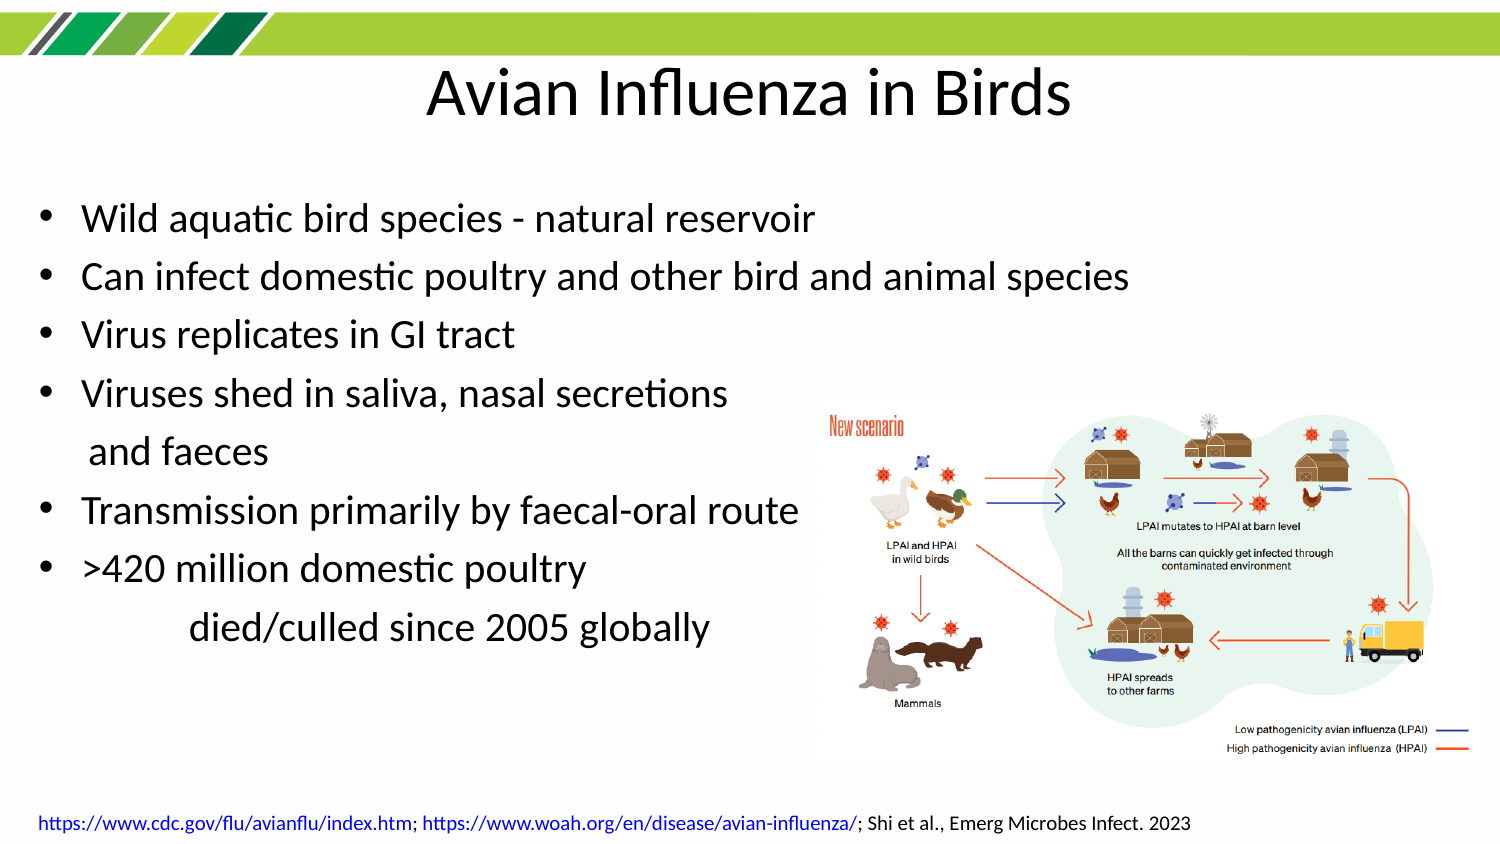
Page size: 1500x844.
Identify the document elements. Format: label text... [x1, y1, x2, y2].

list Wild aquatic bird species - natural reservoir Can infect domestic poultry and other bird and animal species Virus replicates in GI tract Viruses shed in saliva, nasal secretions and faeces Transmission primarily by faecal-oral route >420 million domestic poultry died/culled since 2005 globally [23, 182, 1473, 776]
title Avian Influenza in Birds [75, 17, 1425, 159]
text_box https://www.cdc.gov/flu/avianflu/index.htm; https://www.woah.org/en/disease/avian-influenza/; Shi et al., Emerg Microbes Infect. 2023 [23, 802, 1207, 842]
picture [0, 0, 1500, 844]
